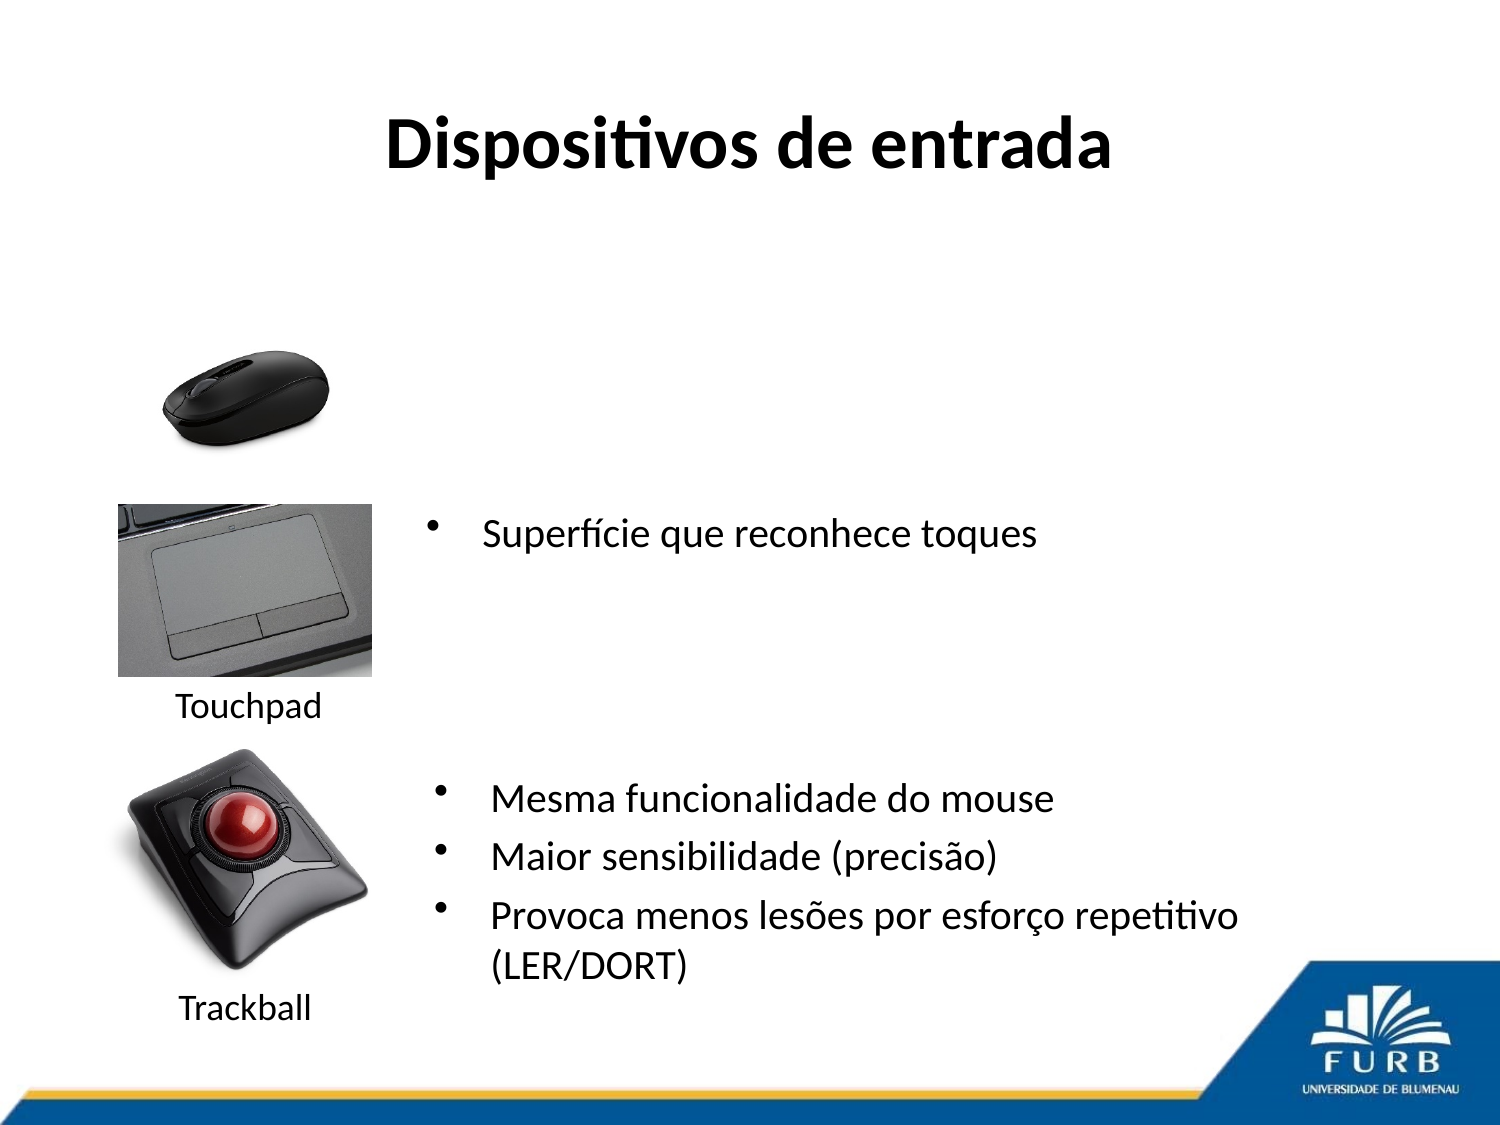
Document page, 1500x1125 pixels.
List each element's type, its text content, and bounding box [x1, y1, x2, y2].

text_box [95, 704, 403, 1037]
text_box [118, 504, 373, 735]
picture [0, 0, 1500, 1125]
list Mesma funcionalidade do mouse Maior sensibilidade (precisão) Provoca menos lesões por esforço repetitivo (LER/DORT) [419, 763, 1390, 1125]
text_box Superfície que reconhece toques [411, 498, 1382, 622]
title Dispositivos de entrada [75, 45, 1425, 233]
